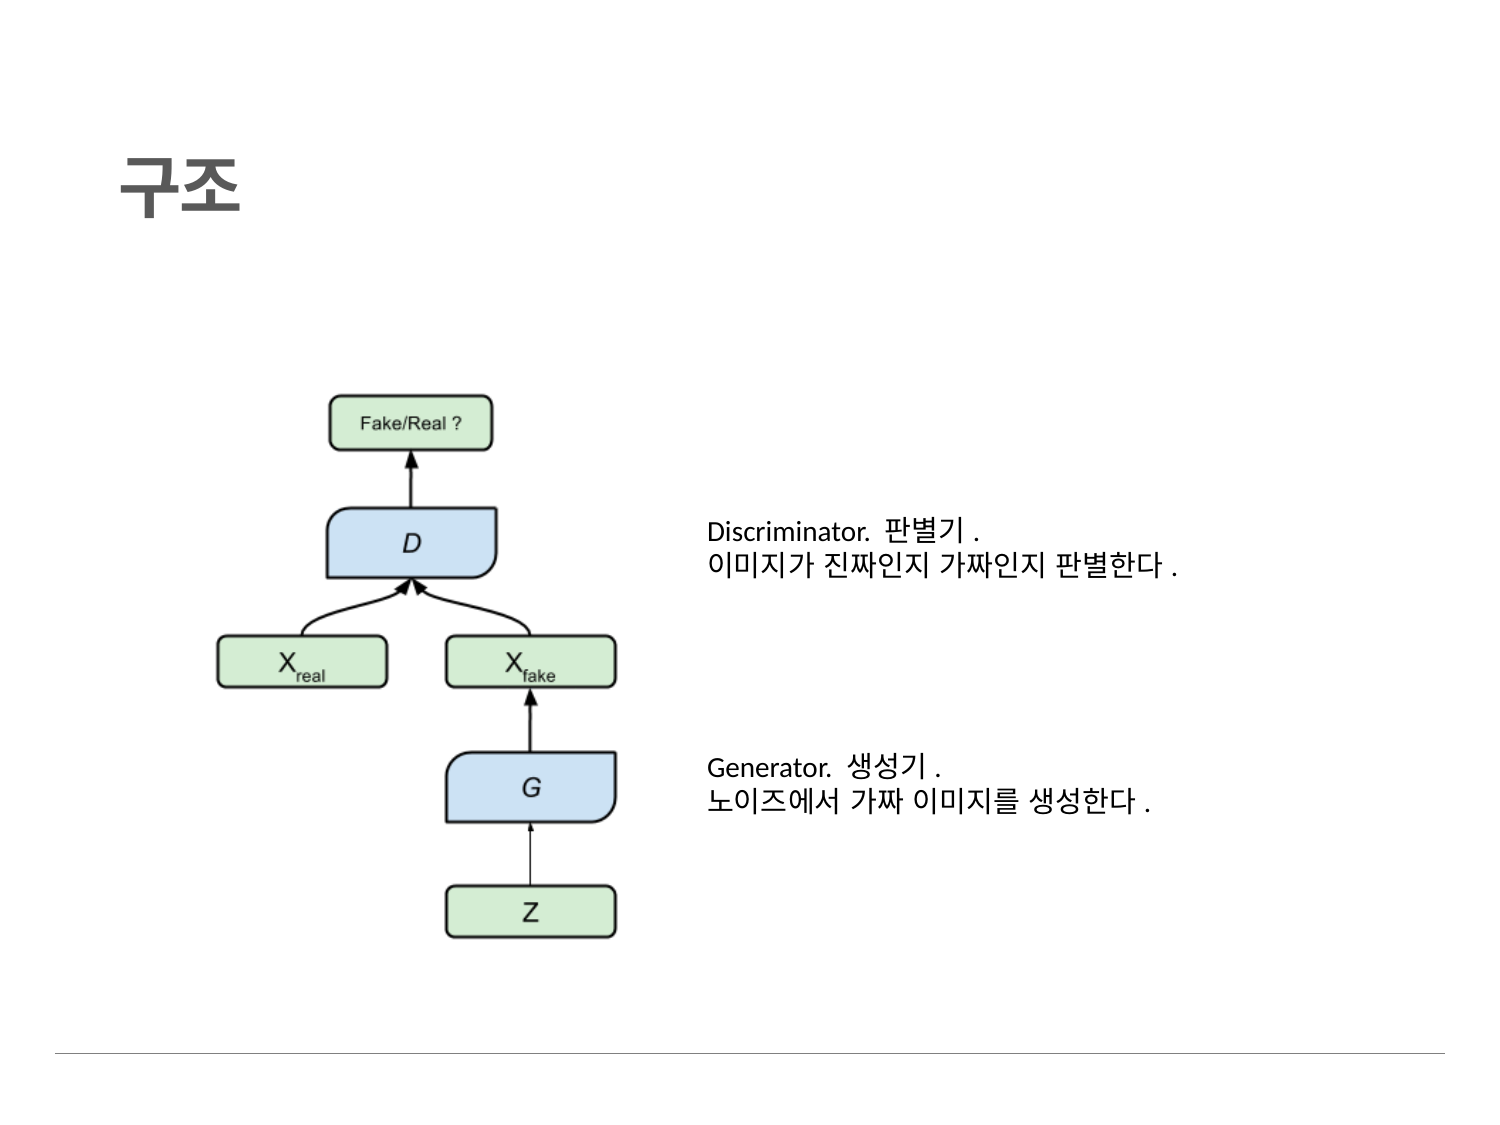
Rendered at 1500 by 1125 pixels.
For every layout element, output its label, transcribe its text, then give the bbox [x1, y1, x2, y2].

text_box Generator. 생성기. 노이즈에서 가짜 이미지를 생성한다. [692, 740, 1282, 826]
picture [199, 384, 639, 955]
title 구조 [103, 137, 1397, 244]
text_box Discriminator. 판별기. 이미지가 진짜인지 가짜인지 판별한다. [692, 505, 1282, 590]
